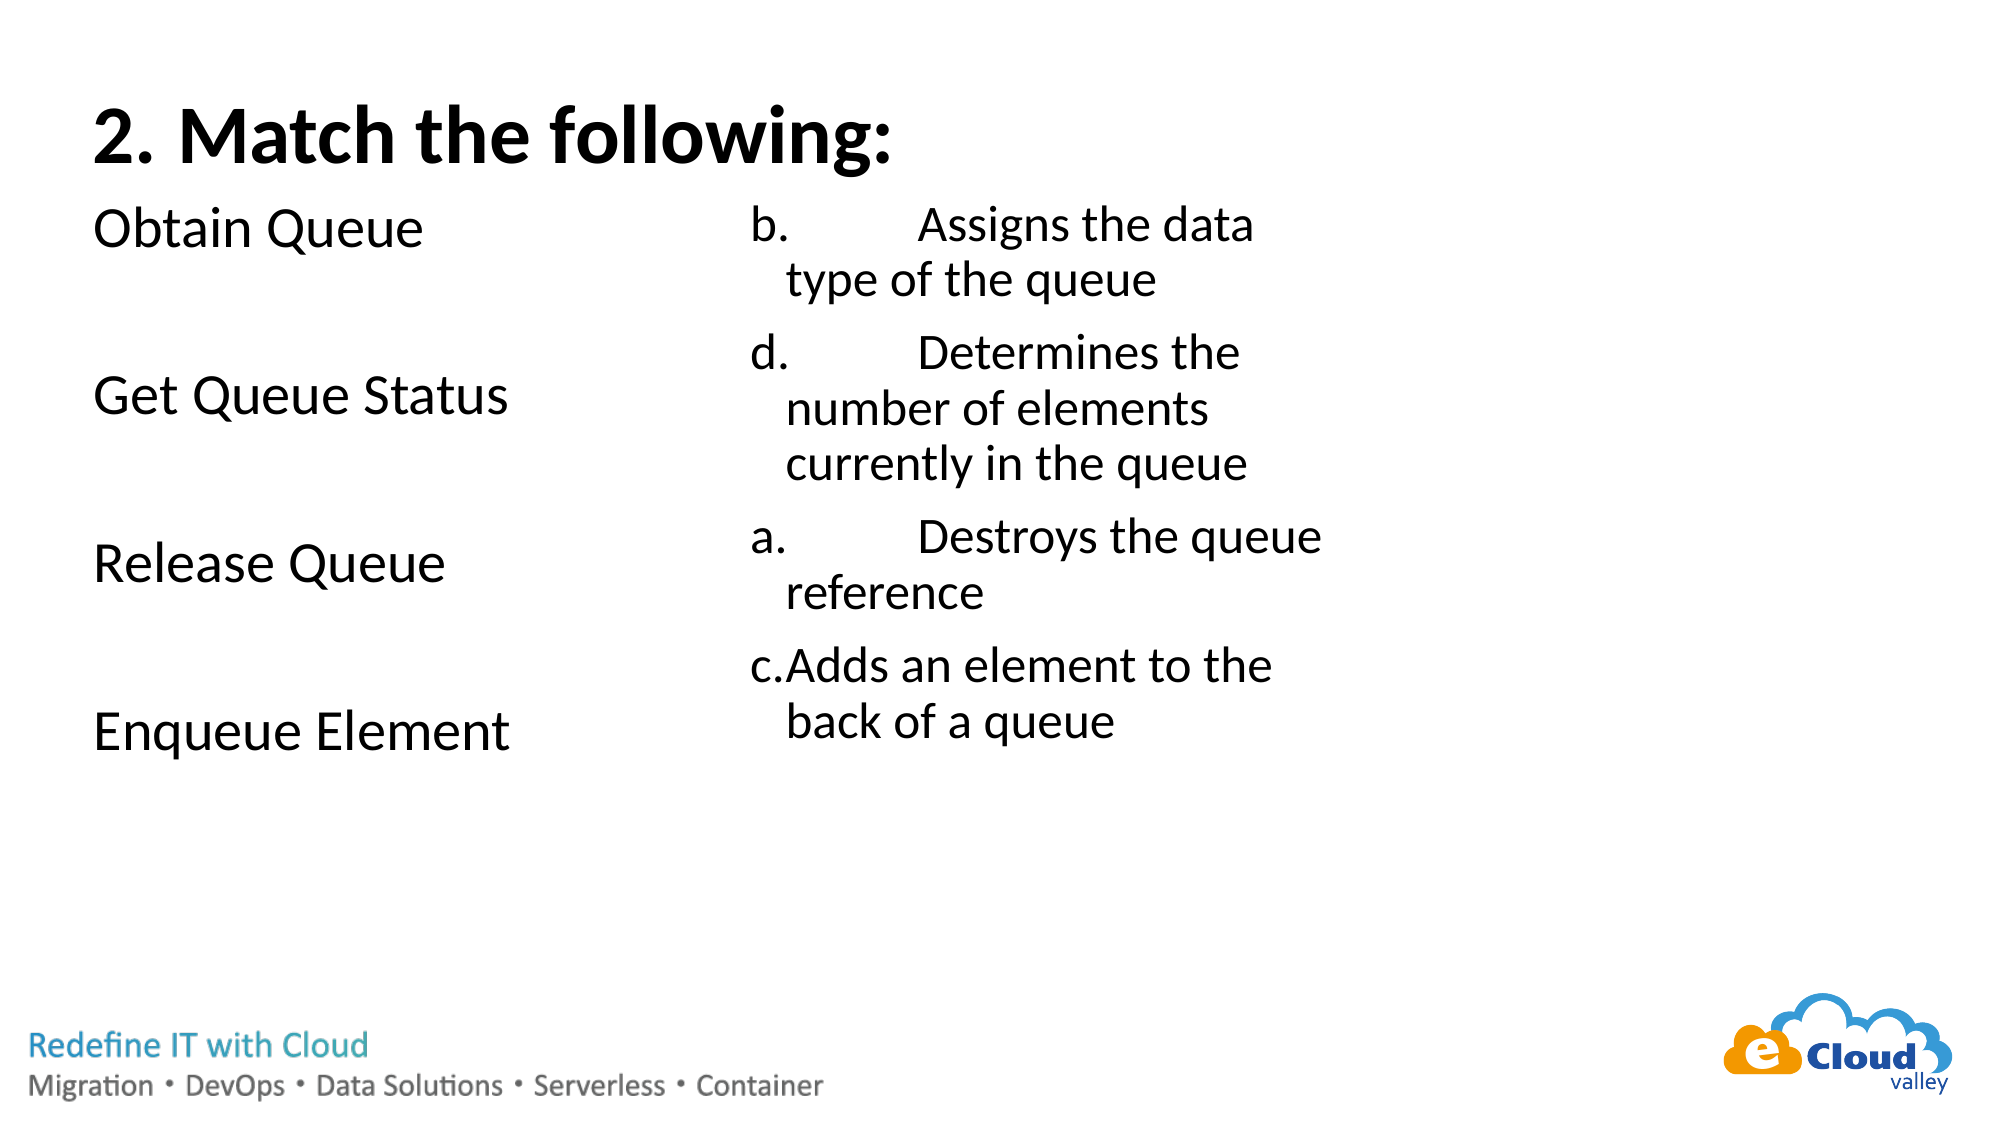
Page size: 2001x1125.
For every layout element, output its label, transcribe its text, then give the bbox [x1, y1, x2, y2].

text_box Obtain Queue Get Queue Status Release Queue Enqueue Element [79, 189, 710, 760]
picture [11, 1012, 837, 1118]
text_box b. Assigns the data type of the queue d. Determines the number of elements currently in the queue a. Destroys the queue reference c. Adds an element to the back of a queue [735, 189, 1366, 760]
picture [1688, 961, 1987, 1124]
text_box Match the following: [77, 84, 1366, 181]
